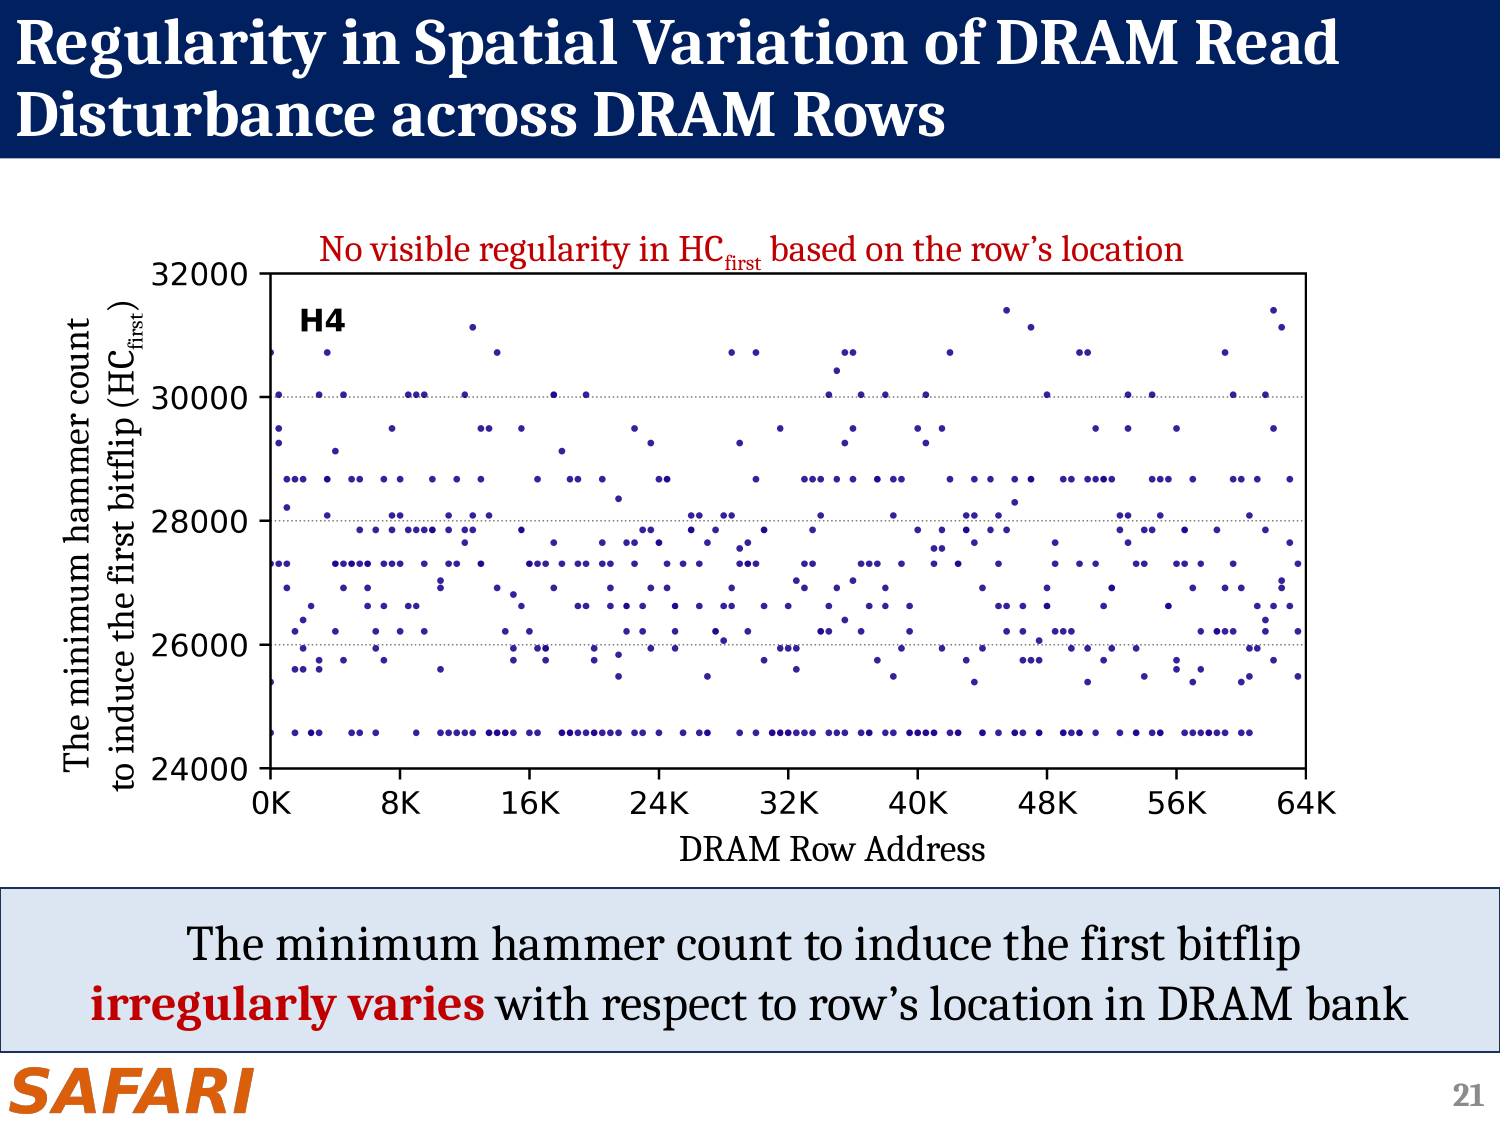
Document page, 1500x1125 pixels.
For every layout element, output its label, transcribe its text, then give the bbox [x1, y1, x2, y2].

picture [9, 1067, 254, 1114]
text_box No visible regularity in HCfirst based on the row’s location [303, 216, 1245, 246]
picture [142, 246, 1358, 817]
text_box The minimum hammer count to induce the first bitflip irregularly varies with respect to row’s location in DRAM bank [0, 887, 1500, 1053]
text_box The minimum hammer count to induce the first bitflip (HCfirst) [43, 209, 155, 883]
text_box DRAM Row Address [325, 817, 1340, 877]
slide_number 20 [1162, 1063, 1500, 1124]
title Regularity in Spatial Variation of DRAM Read Disturbance across DRAM Rows [0, 0, 1500, 159]
